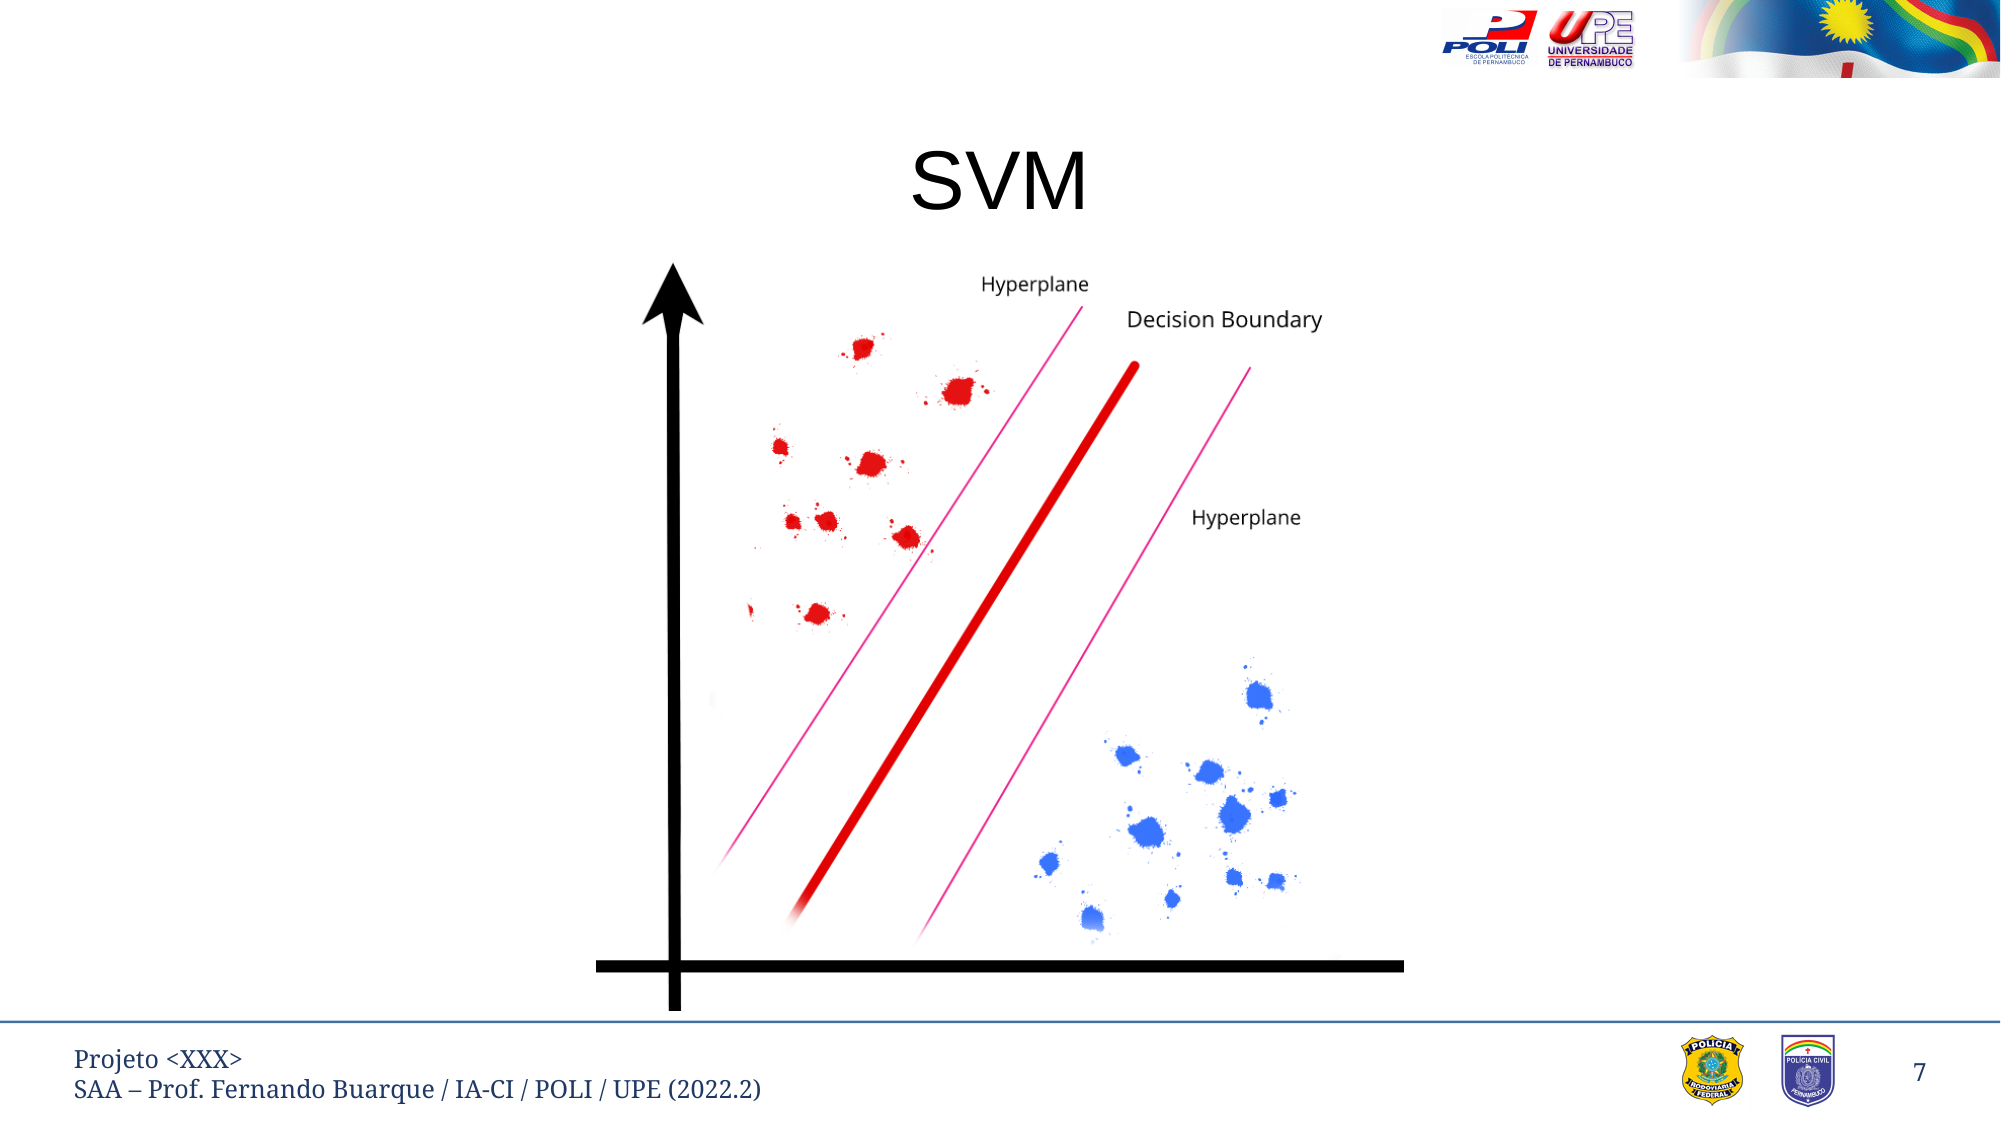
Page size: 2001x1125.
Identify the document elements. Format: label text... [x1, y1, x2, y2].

title SVM [157, 111, 1843, 237]
picture [595, 240, 1405, 1011]
picture [1441, 0, 2001, 78]
picture [1674, 1026, 1868, 1116]
